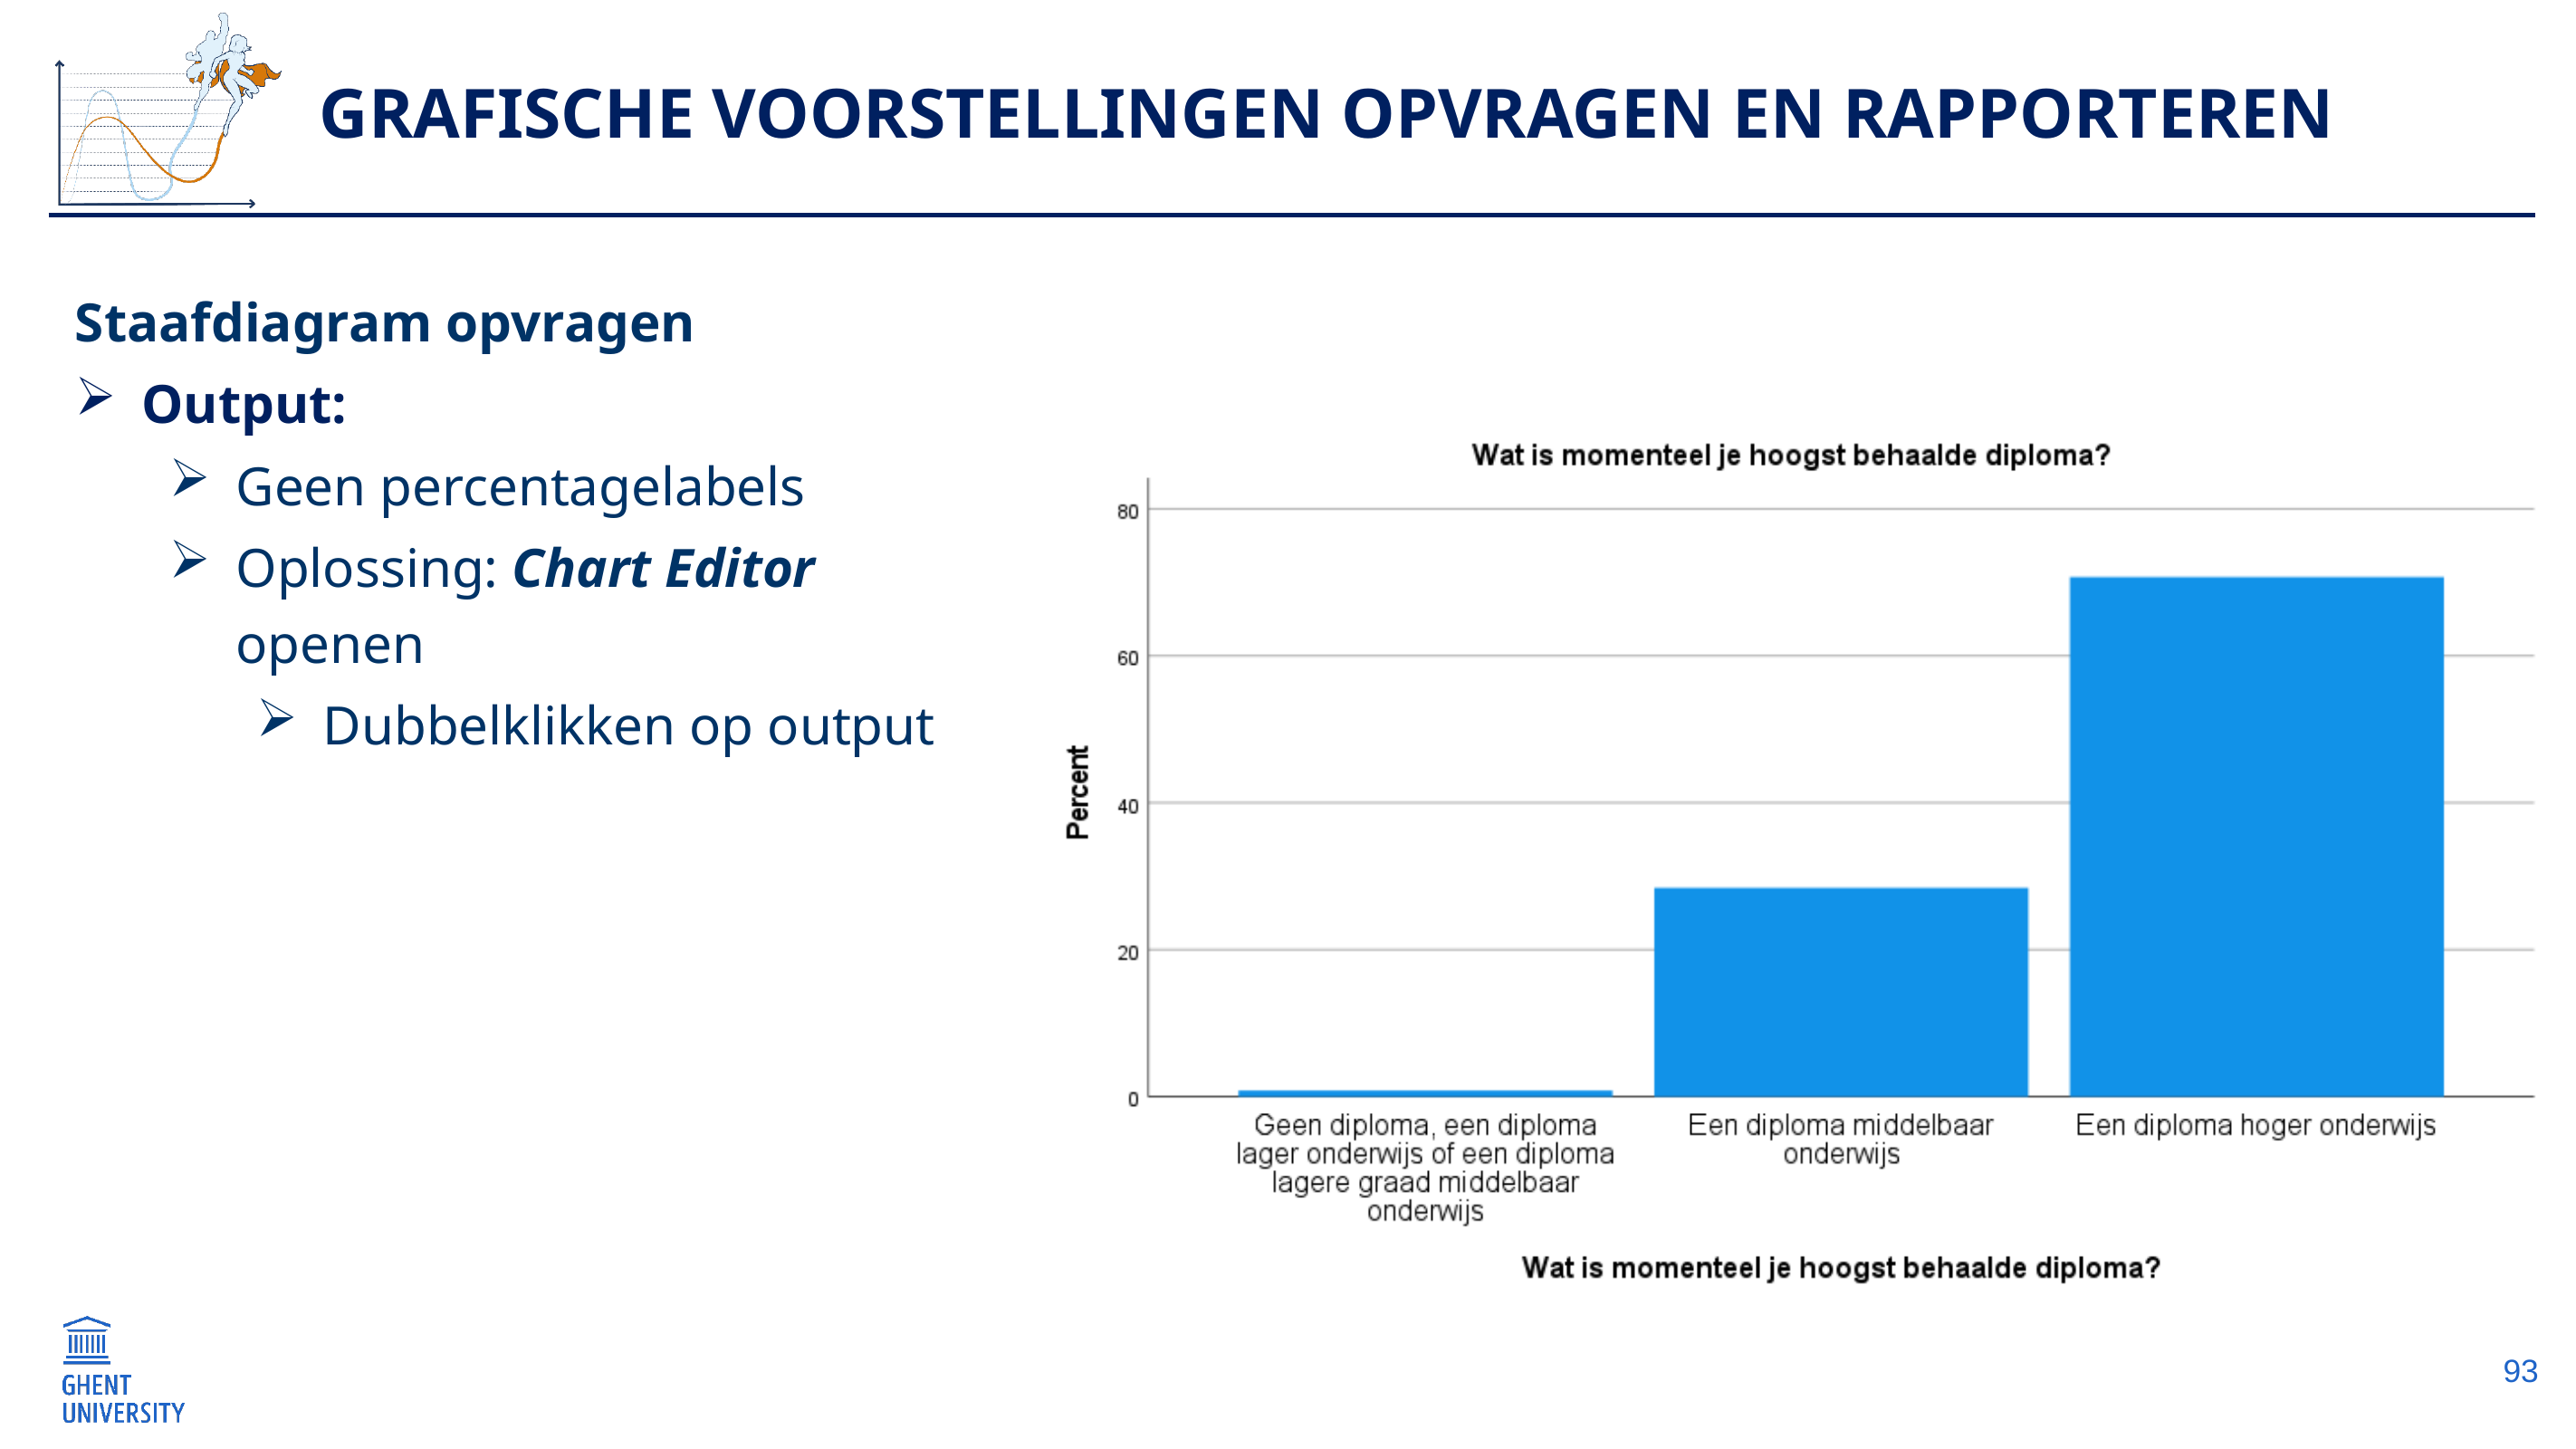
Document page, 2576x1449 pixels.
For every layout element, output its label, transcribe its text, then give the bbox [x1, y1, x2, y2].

title Grafische voorstellingen opvragen en rapporteren [305, 18, 2527, 159]
picture [62, 1290, 411, 1449]
list Staafdiagram opvragen Output: Geen percentagelabels Oplossing: Chart Editor openen Dubbelklikken op output [48, 269, 2553, 1290]
picture [5, 0, 306, 318]
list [1029, 412, 2553, 1310]
slide_number 93 [2415, 1330, 2553, 1408]
